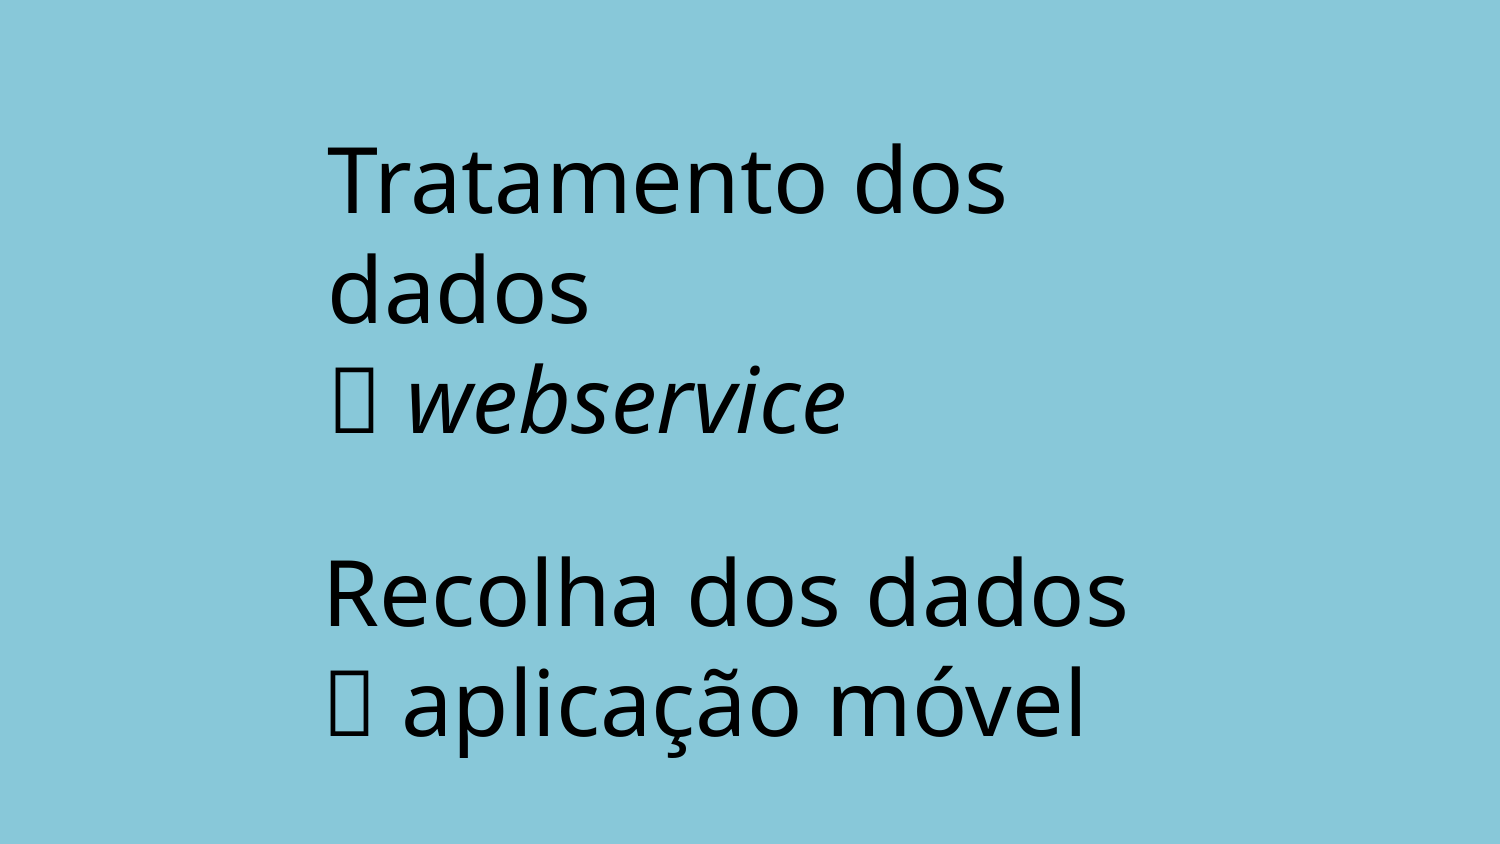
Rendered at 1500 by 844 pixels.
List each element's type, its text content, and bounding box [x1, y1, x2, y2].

text_box Recolha dos dados  aplicação móvel [307, 527, 1329, 762]
text_box Tratamento dos dados  webservice [312, 114, 1247, 460]
